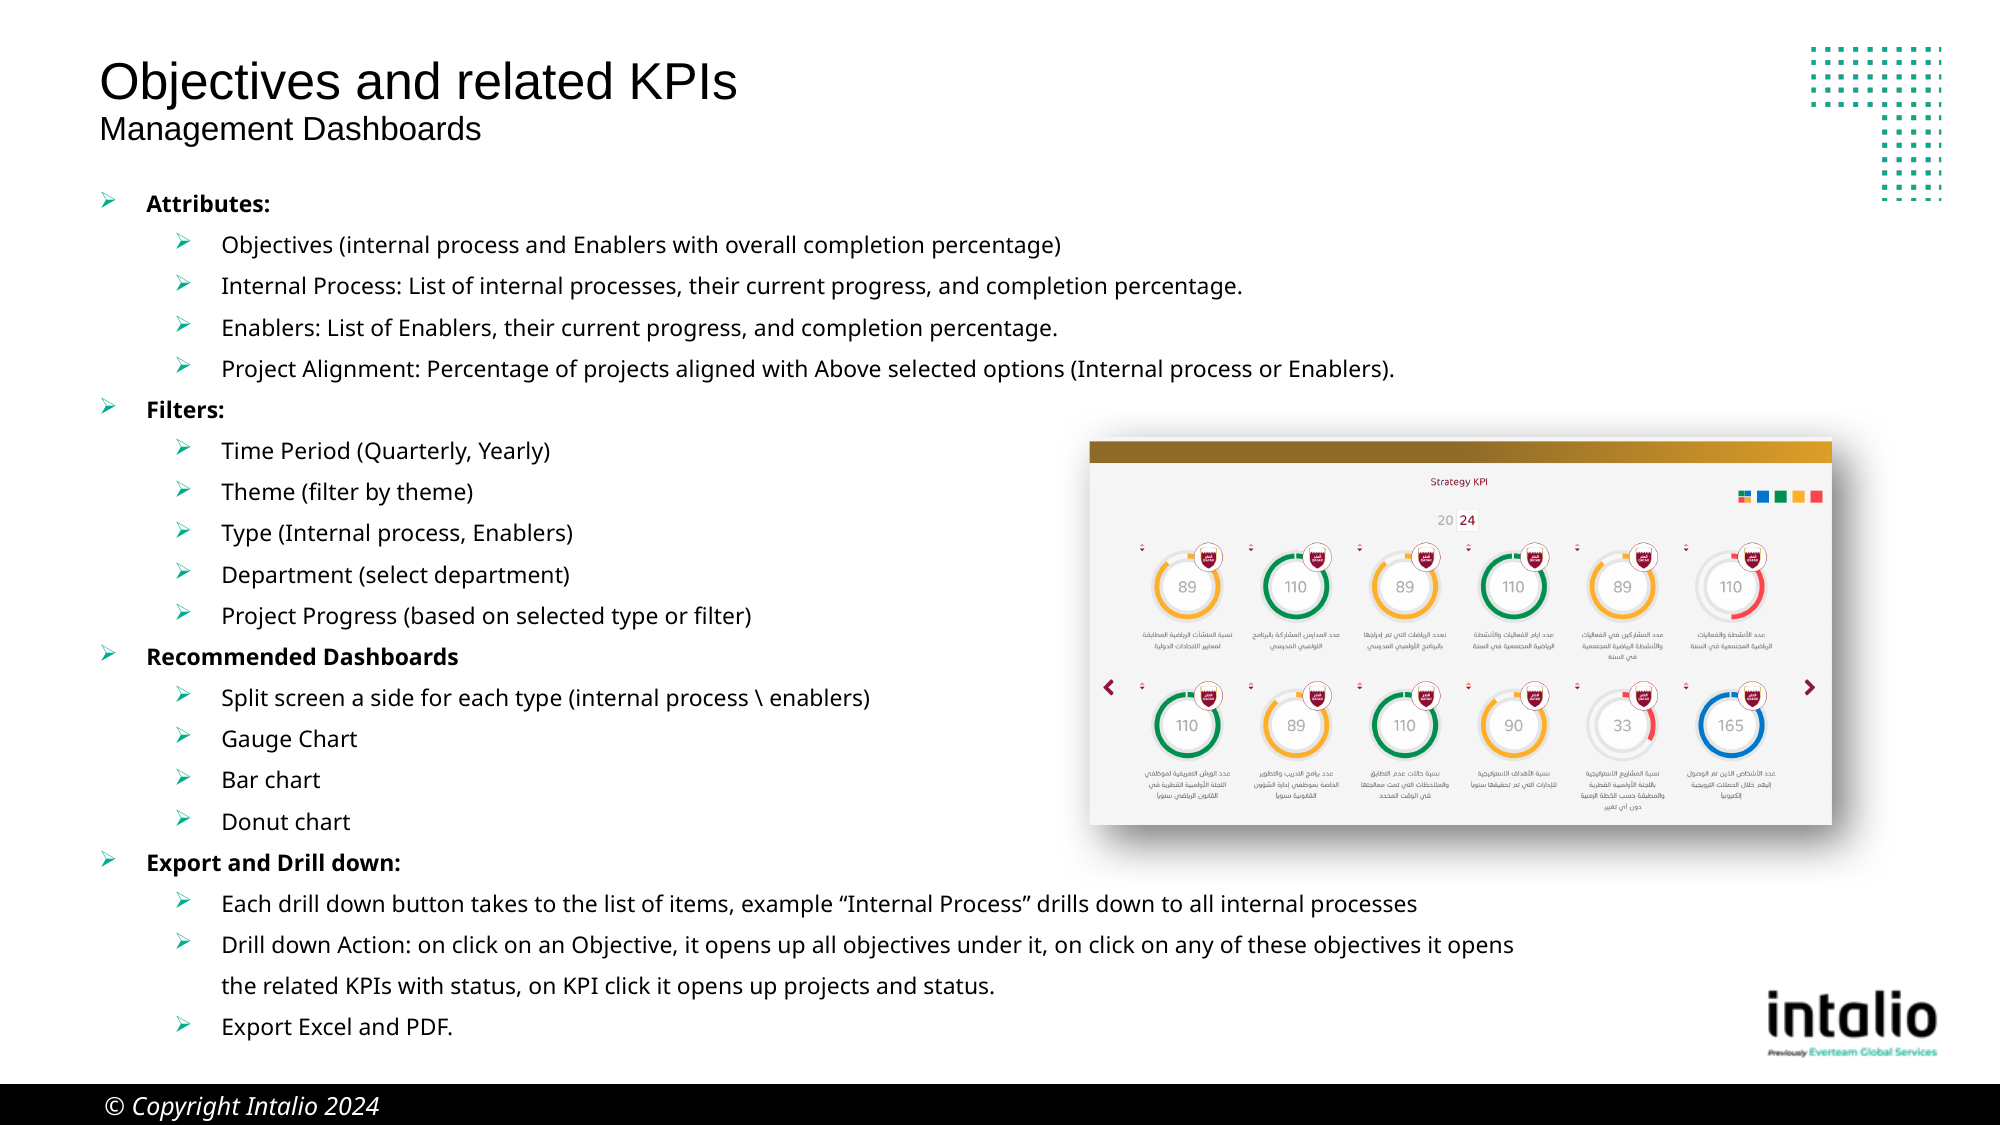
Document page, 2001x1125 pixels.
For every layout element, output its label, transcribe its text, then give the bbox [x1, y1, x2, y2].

picture [1761, 980, 1942, 1064]
text_box Attributes: Objectives (internal process and Enablers with overall completion percentage) Internal Process: List of internal processes, their current progress, and completion percentage. Enablers: List of Enablers, their current progress, and completion percentage. Project Alignment: Percentage of projects aligned with Above selected options (Internal process or Enablers). Filters: Time Period (Quarterly, Yearly) Theme (filter by theme) Type (Internal process, Enablers) Department (select department) Project Progress (based on selected type or filter) Recommended Dashboards Split screen a side for each type (internal process \ enablers) Gauge Chart Bar chart Donut chart Export and Drill down: Each drill down button takes to the list of items, example “Internal Process” drills down to all internal processes Drill down Action: on click on an Objective, it opens up all objectives under it, on click on any of these objectives it opens the related KPIs with status, on KPI click it opens up projects and status. Export Excel and PDF. [84, 168, 1572, 1048]
title Objectives and related KPIs Management Dashboards [84, 47, 2000, 156]
picture [1089, 437, 1835, 825]
